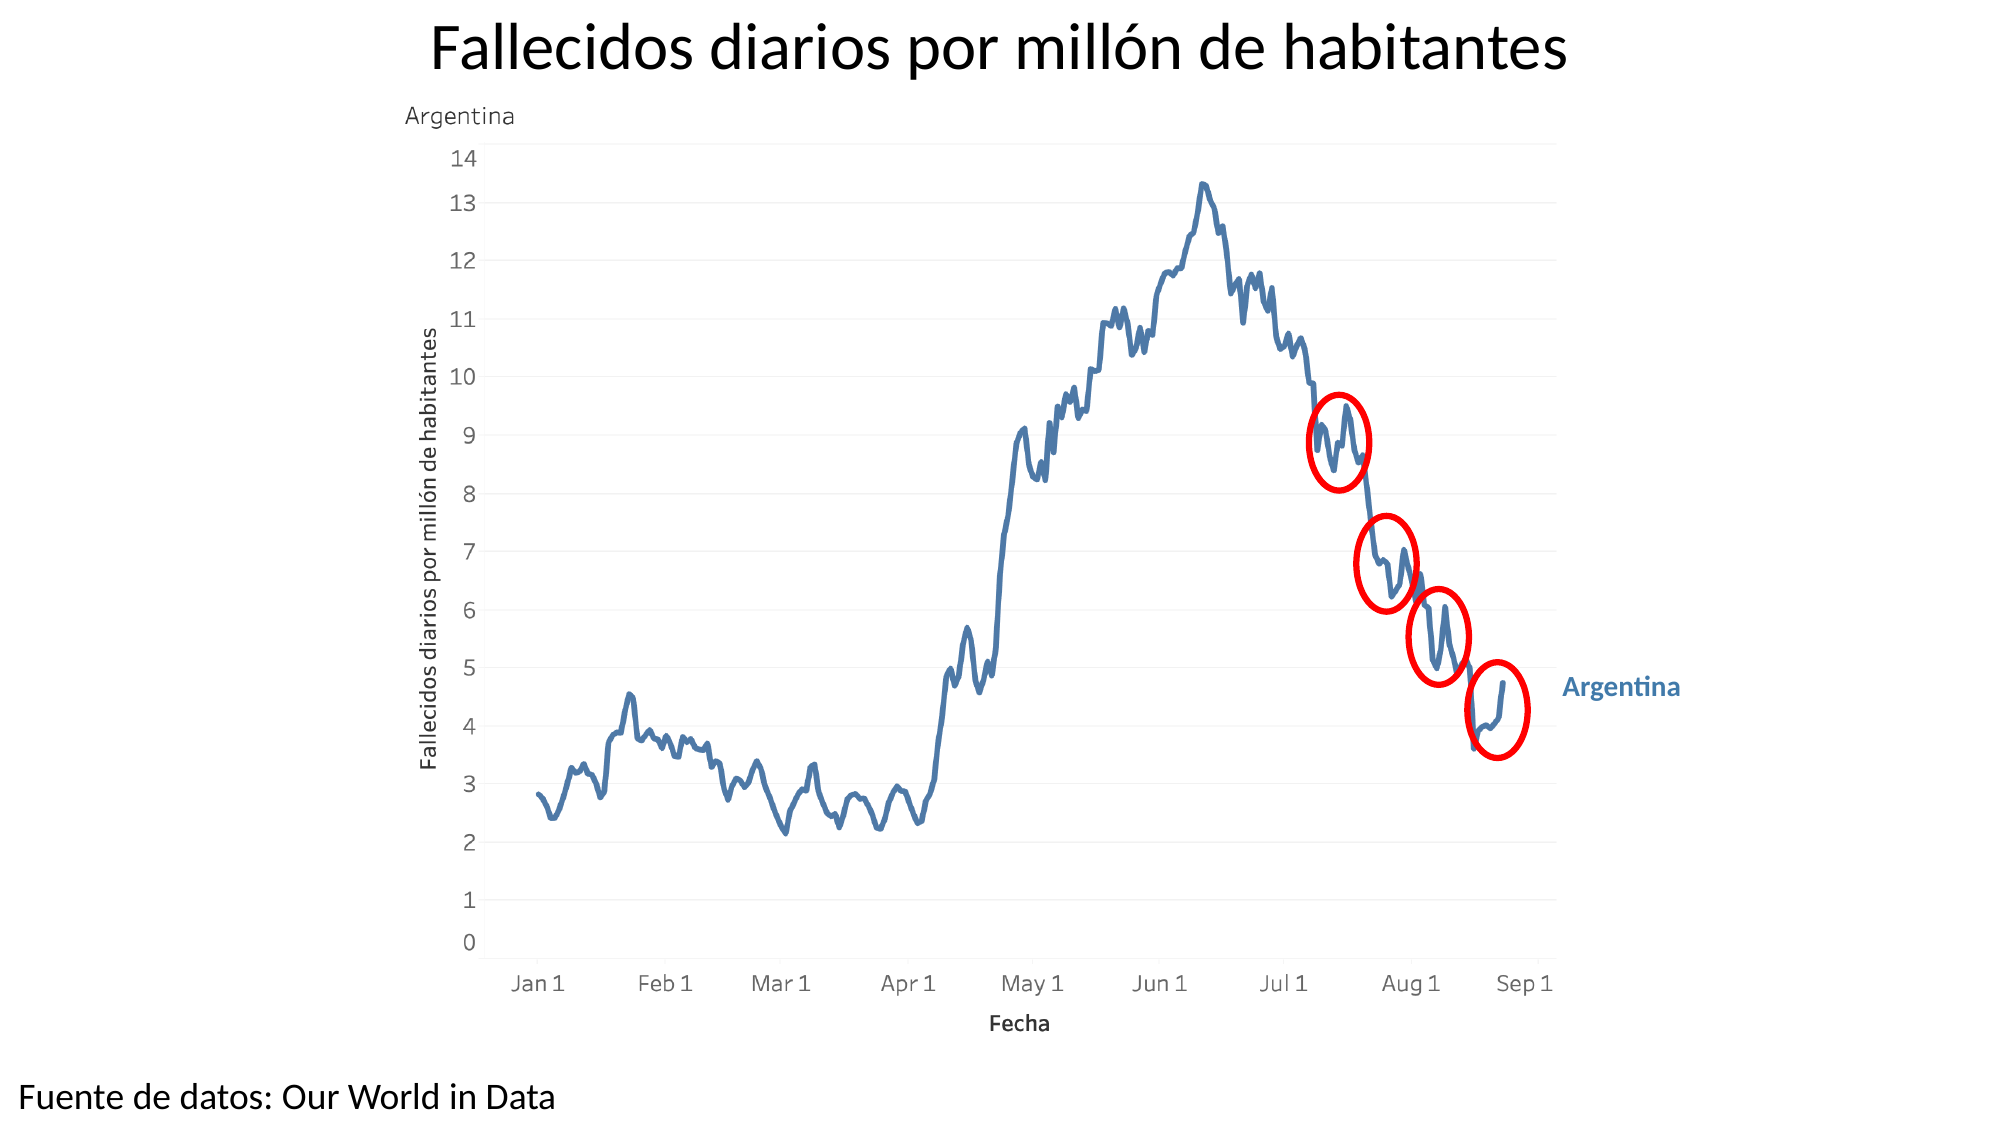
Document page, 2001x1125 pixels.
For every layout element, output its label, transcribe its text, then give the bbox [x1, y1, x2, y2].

text_box Fallecidos diarios por millón de habitantes [415, 0, 1585, 91]
text_box Argentina [1559, 659, 1697, 710]
text_box Fuente de datos: Our World in Data [3, 1064, 572, 1125]
picture [396, 91, 1559, 1052]
